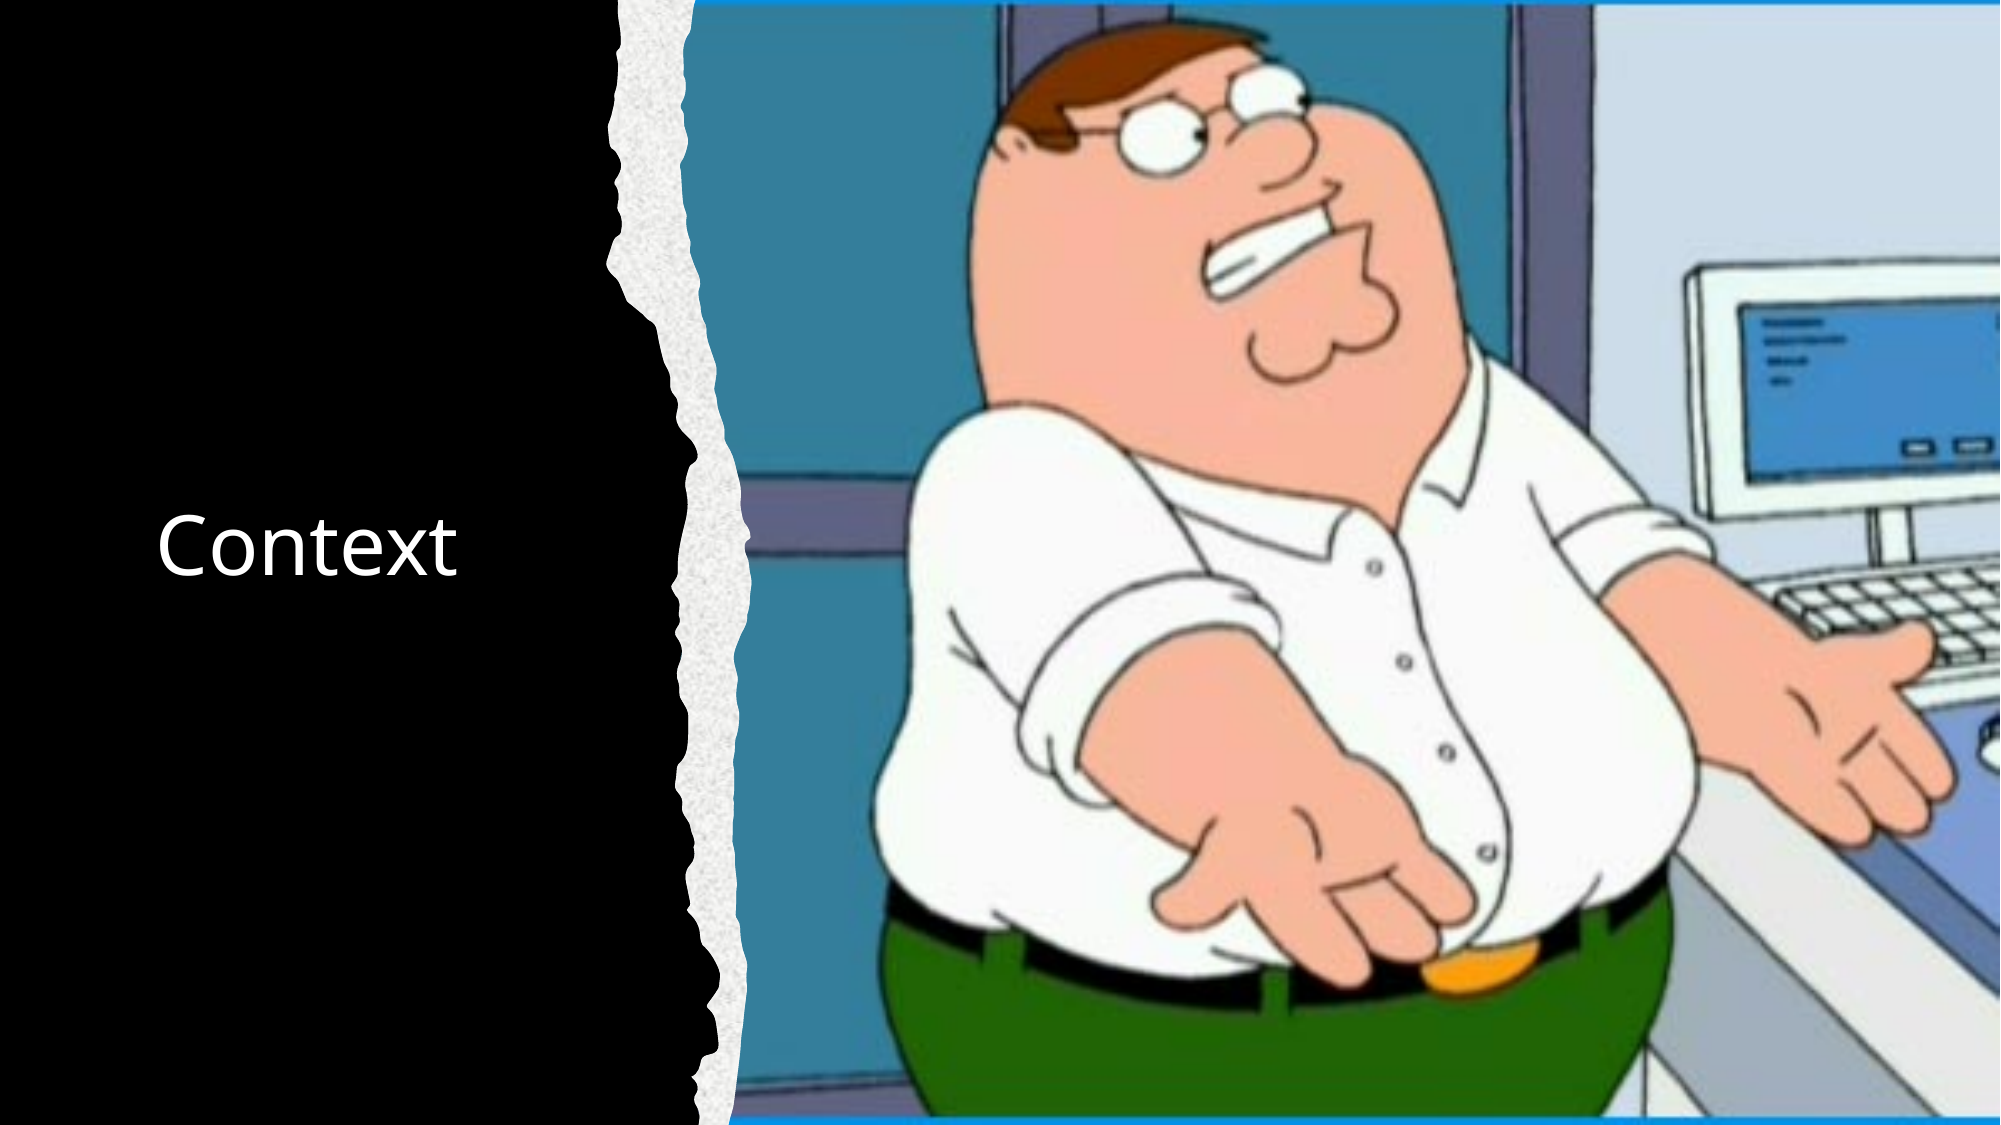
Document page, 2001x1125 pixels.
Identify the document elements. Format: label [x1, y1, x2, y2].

text_box [0, 0, 752, 1125]
picture [752, 0, 2000, 1125]
